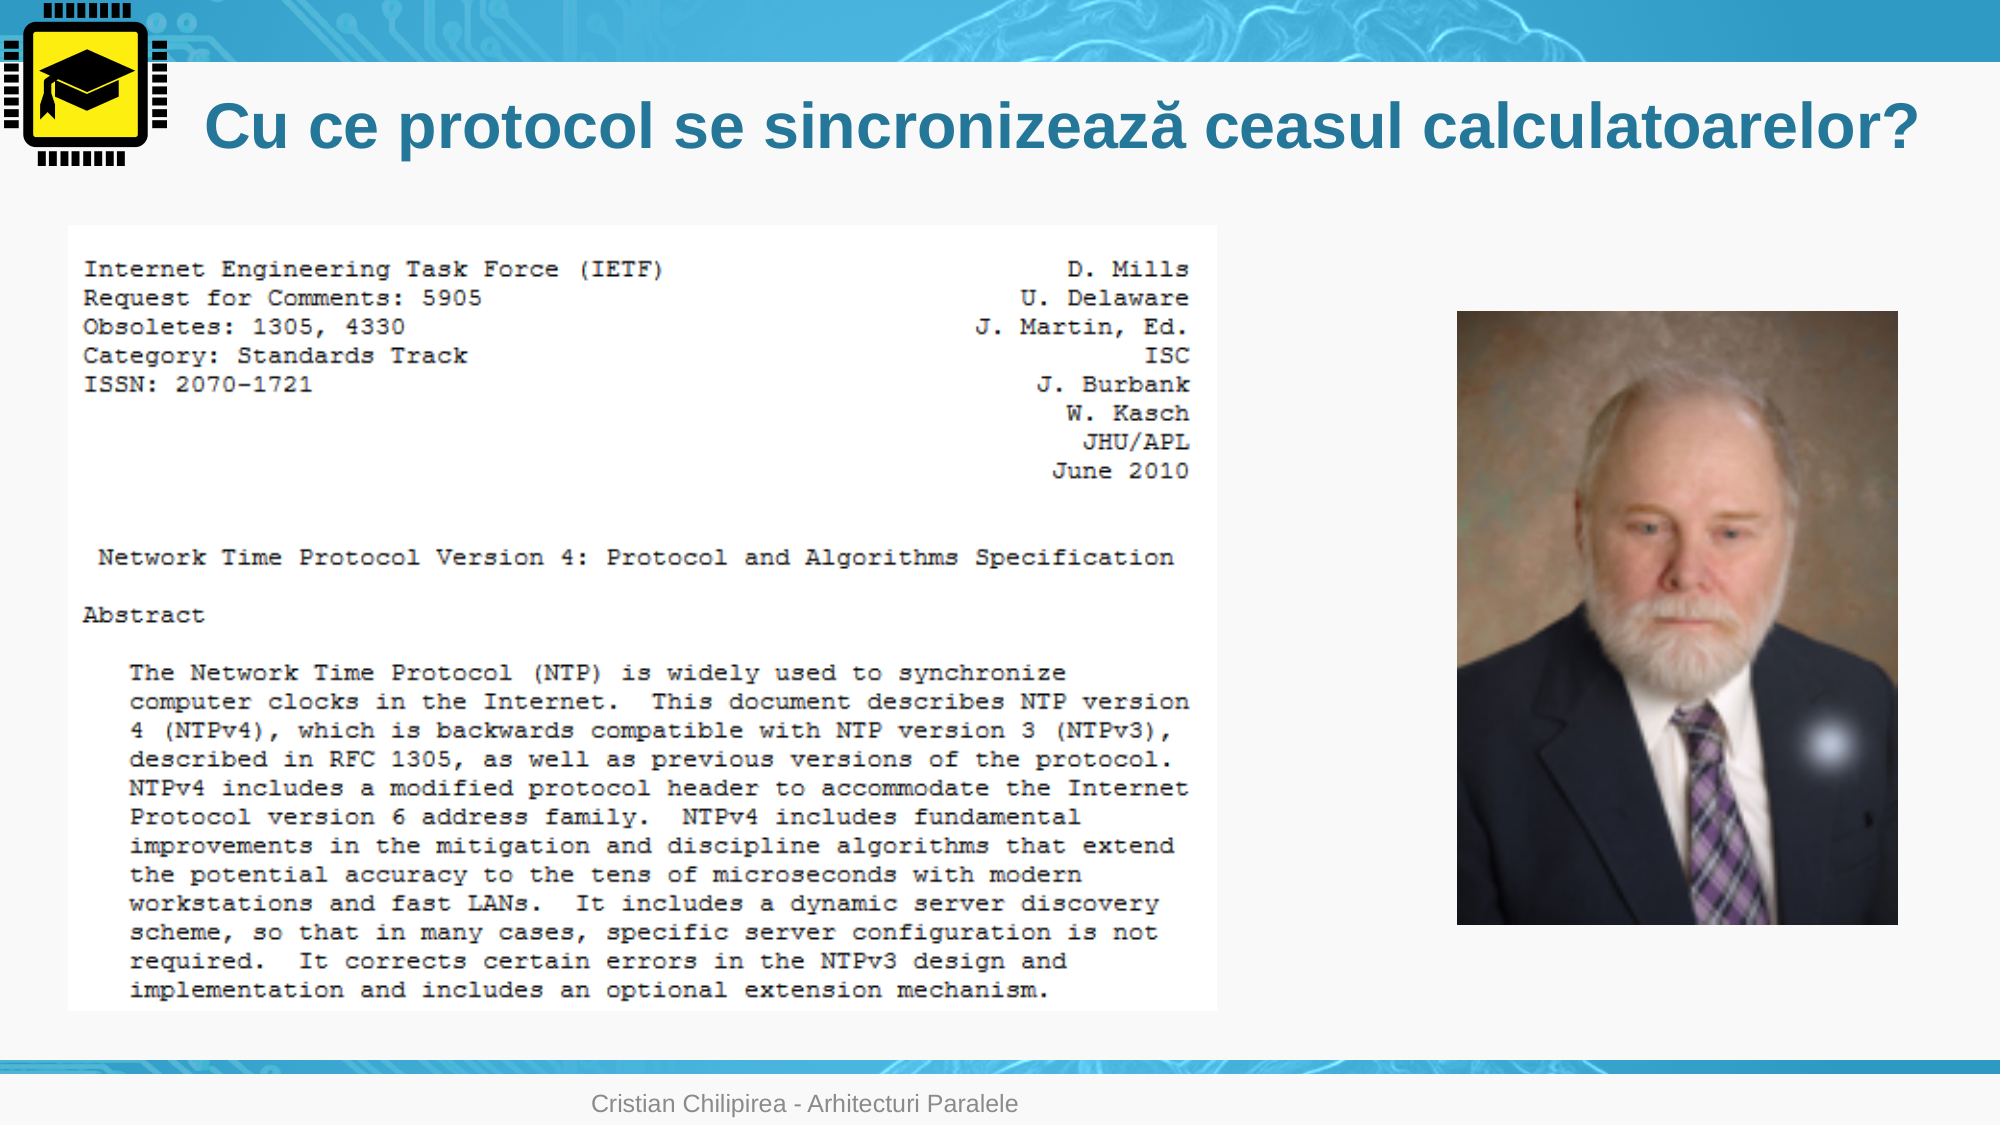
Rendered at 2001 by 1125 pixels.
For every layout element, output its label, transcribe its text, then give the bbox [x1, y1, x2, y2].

picture [0, 0, 2000, 166]
title Cu ce protocol se sincronizează ceasul calculatoarelor? [170, 76, 1955, 180]
picture [1457, 311, 1898, 925]
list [68, 225, 1217, 1011]
picture [0, 1060, 2000, 1074]
footer Cristian Chilipirea - Arhitecturi Paralele [68, 1083, 1542, 1125]
